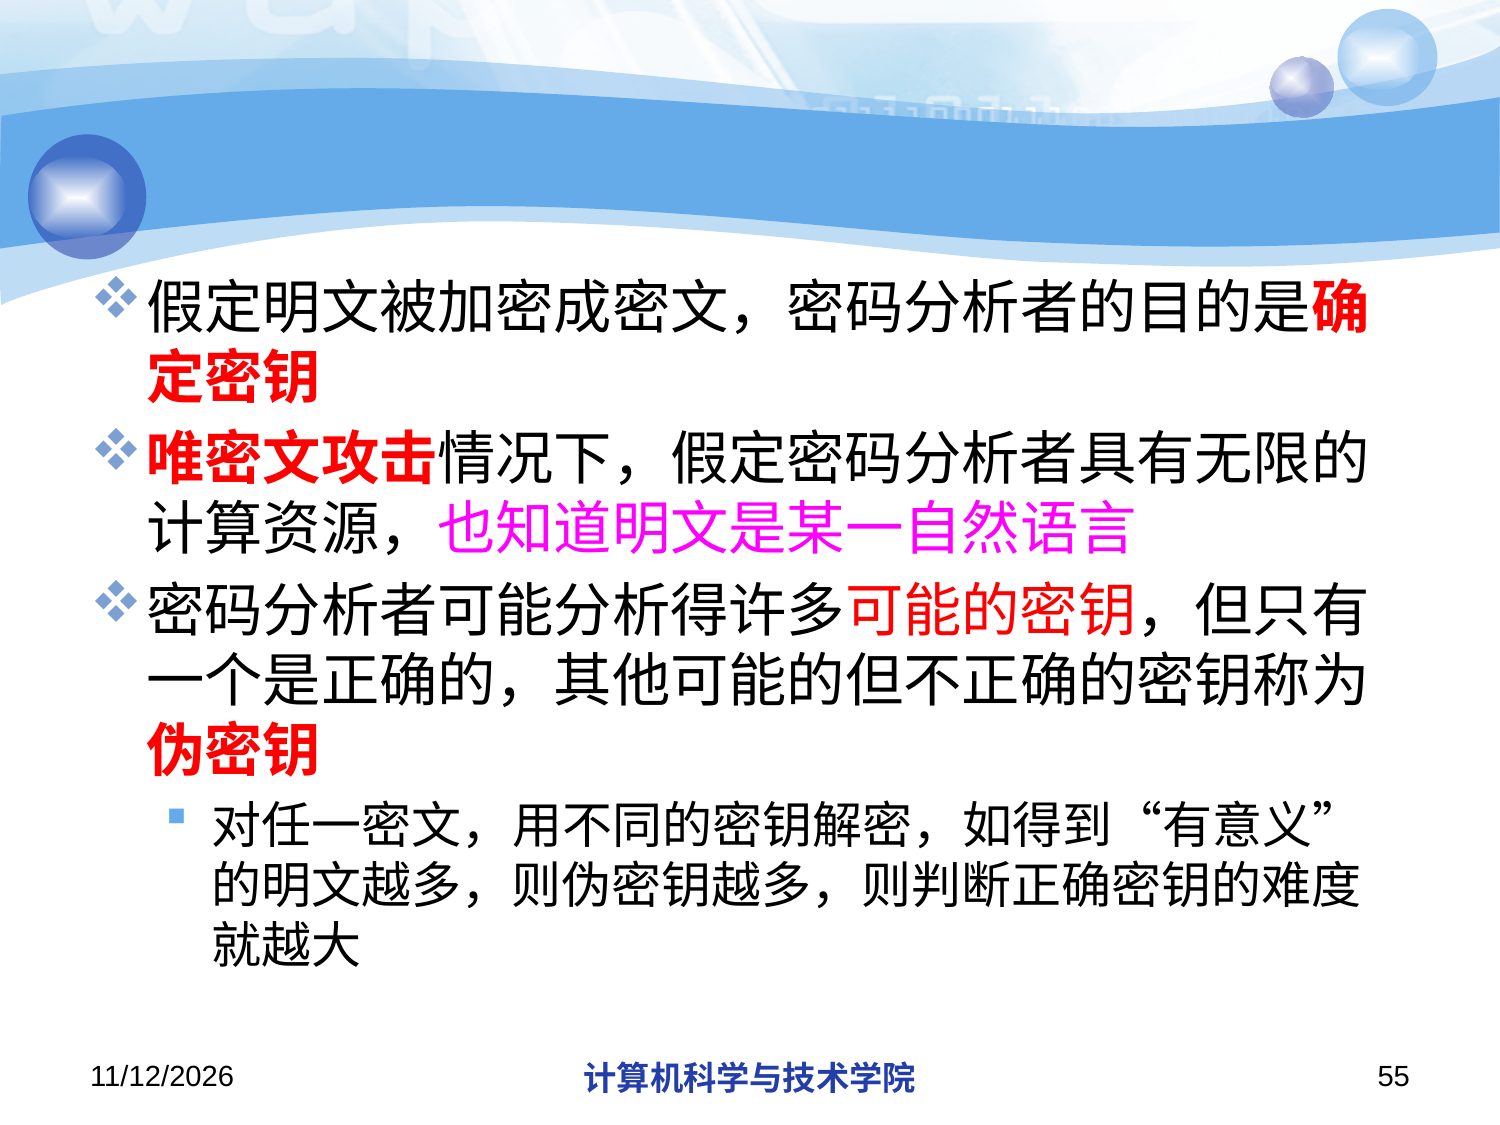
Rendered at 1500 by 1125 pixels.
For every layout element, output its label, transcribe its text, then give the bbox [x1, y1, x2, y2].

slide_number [74, 1049, 426, 1103]
footer 计算机科学与技术学院 [512, 1049, 988, 1103]
picture [0, 0, 1500, 113]
slide_number 55 [1074, 1049, 1426, 1103]
